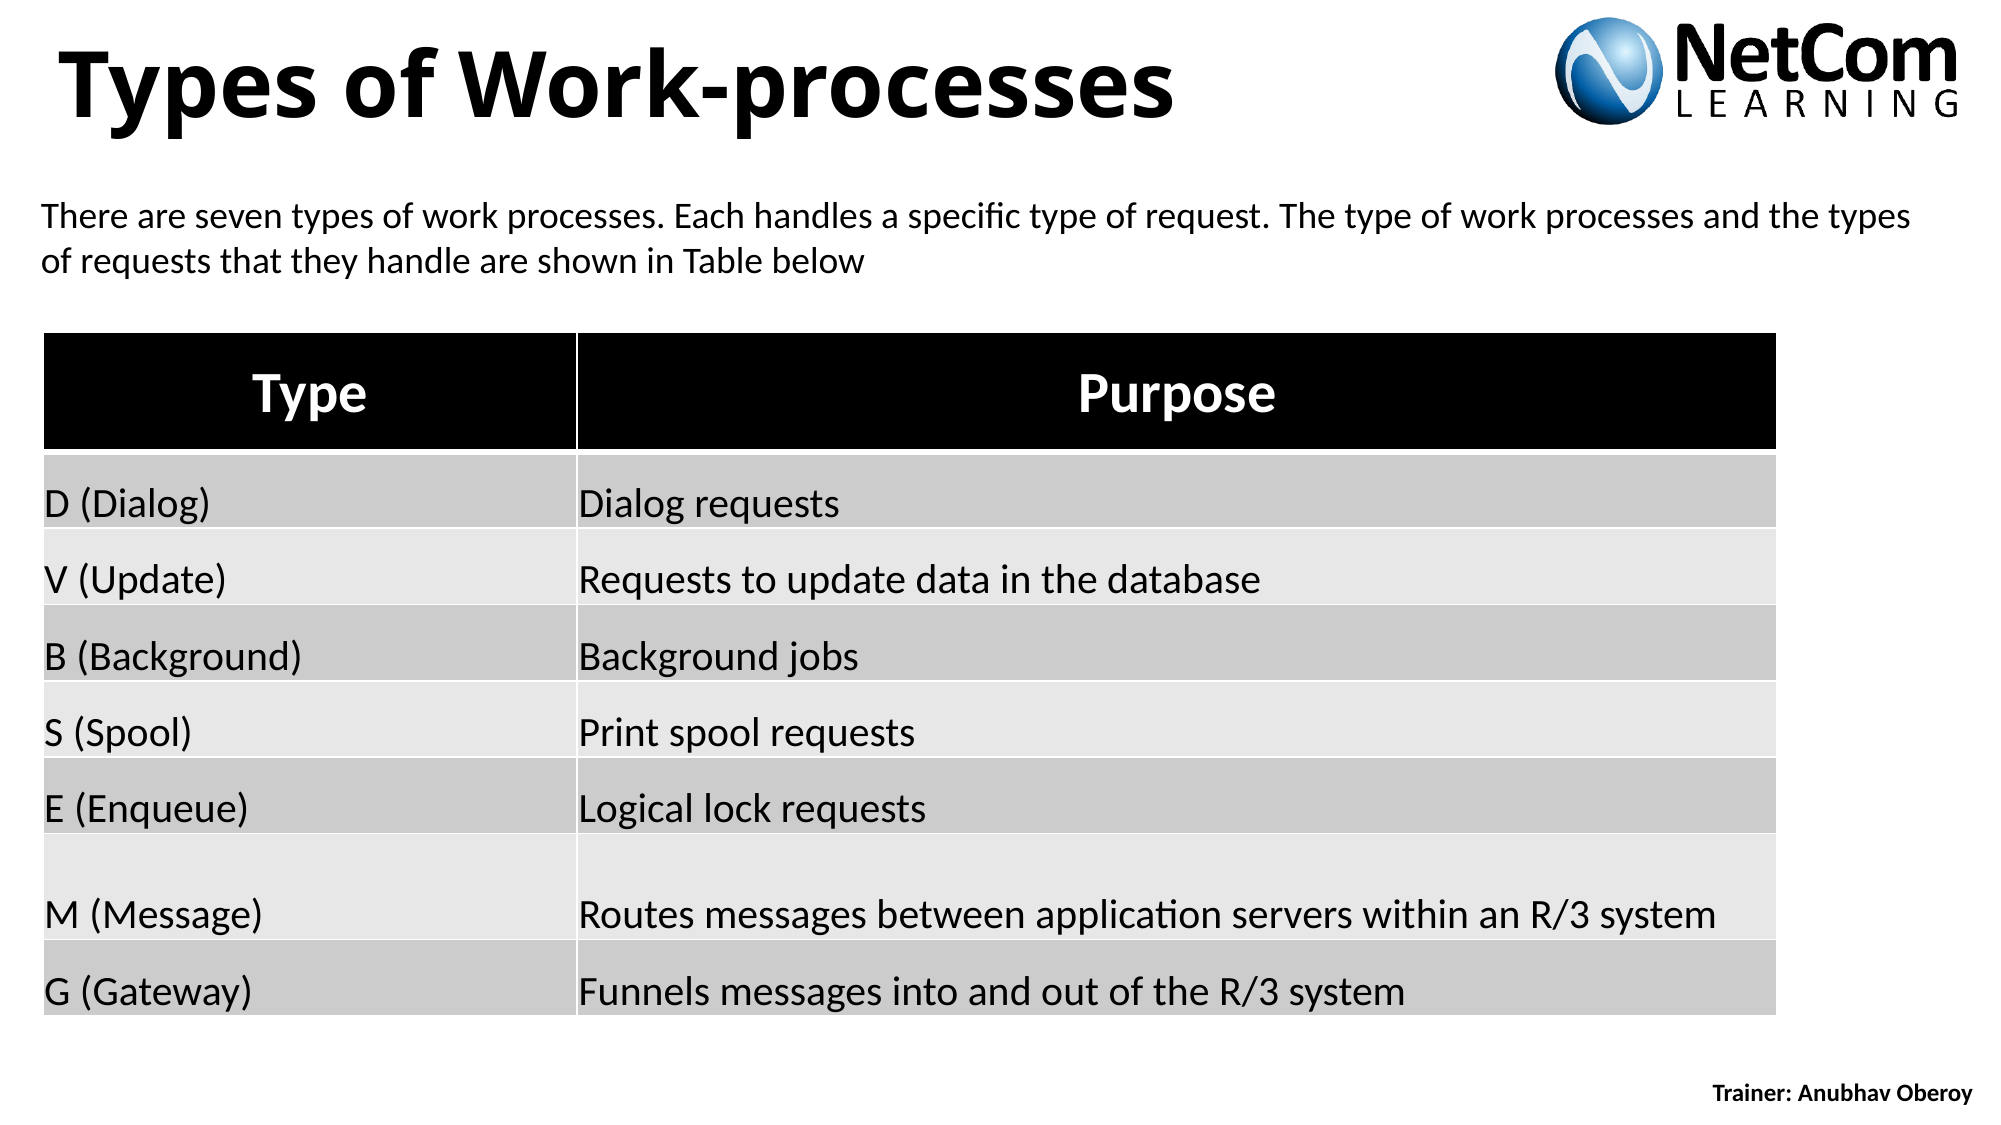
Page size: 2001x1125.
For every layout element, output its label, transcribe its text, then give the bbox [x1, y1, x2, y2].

table_cell B (Background) [44, 605, 576, 680]
table_cell G (Gateway) [44, 940, 576, 1015]
table_header Type [44, 333, 576, 449]
table_cell D (Dialog) [44, 455, 576, 527]
table_cell Routes messages between application servers within an R/3 system [578, 834, 1776, 939]
text_box Types of Work-processes [42, 30, 1896, 148]
table_cell V (Update) [44, 529, 576, 604]
table_cell Logical lock requests [578, 758, 1776, 833]
table_cell S (Spool) [44, 682, 576, 756]
table_cell Requests to update data in the database [578, 529, 1776, 604]
footer Trainer: Anubhav Oberoy [1660, 1074, 2000, 1108]
picture [1555, 17, 1958, 125]
table_cell E (Enqueue) [44, 758, 576, 833]
table_cell Dialog requests [578, 455, 1776, 527]
table_cell M (Message) [44, 834, 576, 939]
table_cell Funnels messages into and out of the R/3 system [578, 940, 1776, 1015]
text_box There are seven types of work processes. Each handles a specific type of request. The type of work processes and the types of requests that they handle are shown in Table below [26, 183, 1958, 289]
table_cell Background jobs [578, 605, 1776, 680]
table_header Purpose [578, 333, 1776, 449]
table_cell Print spool requests [578, 682, 1776, 756]
